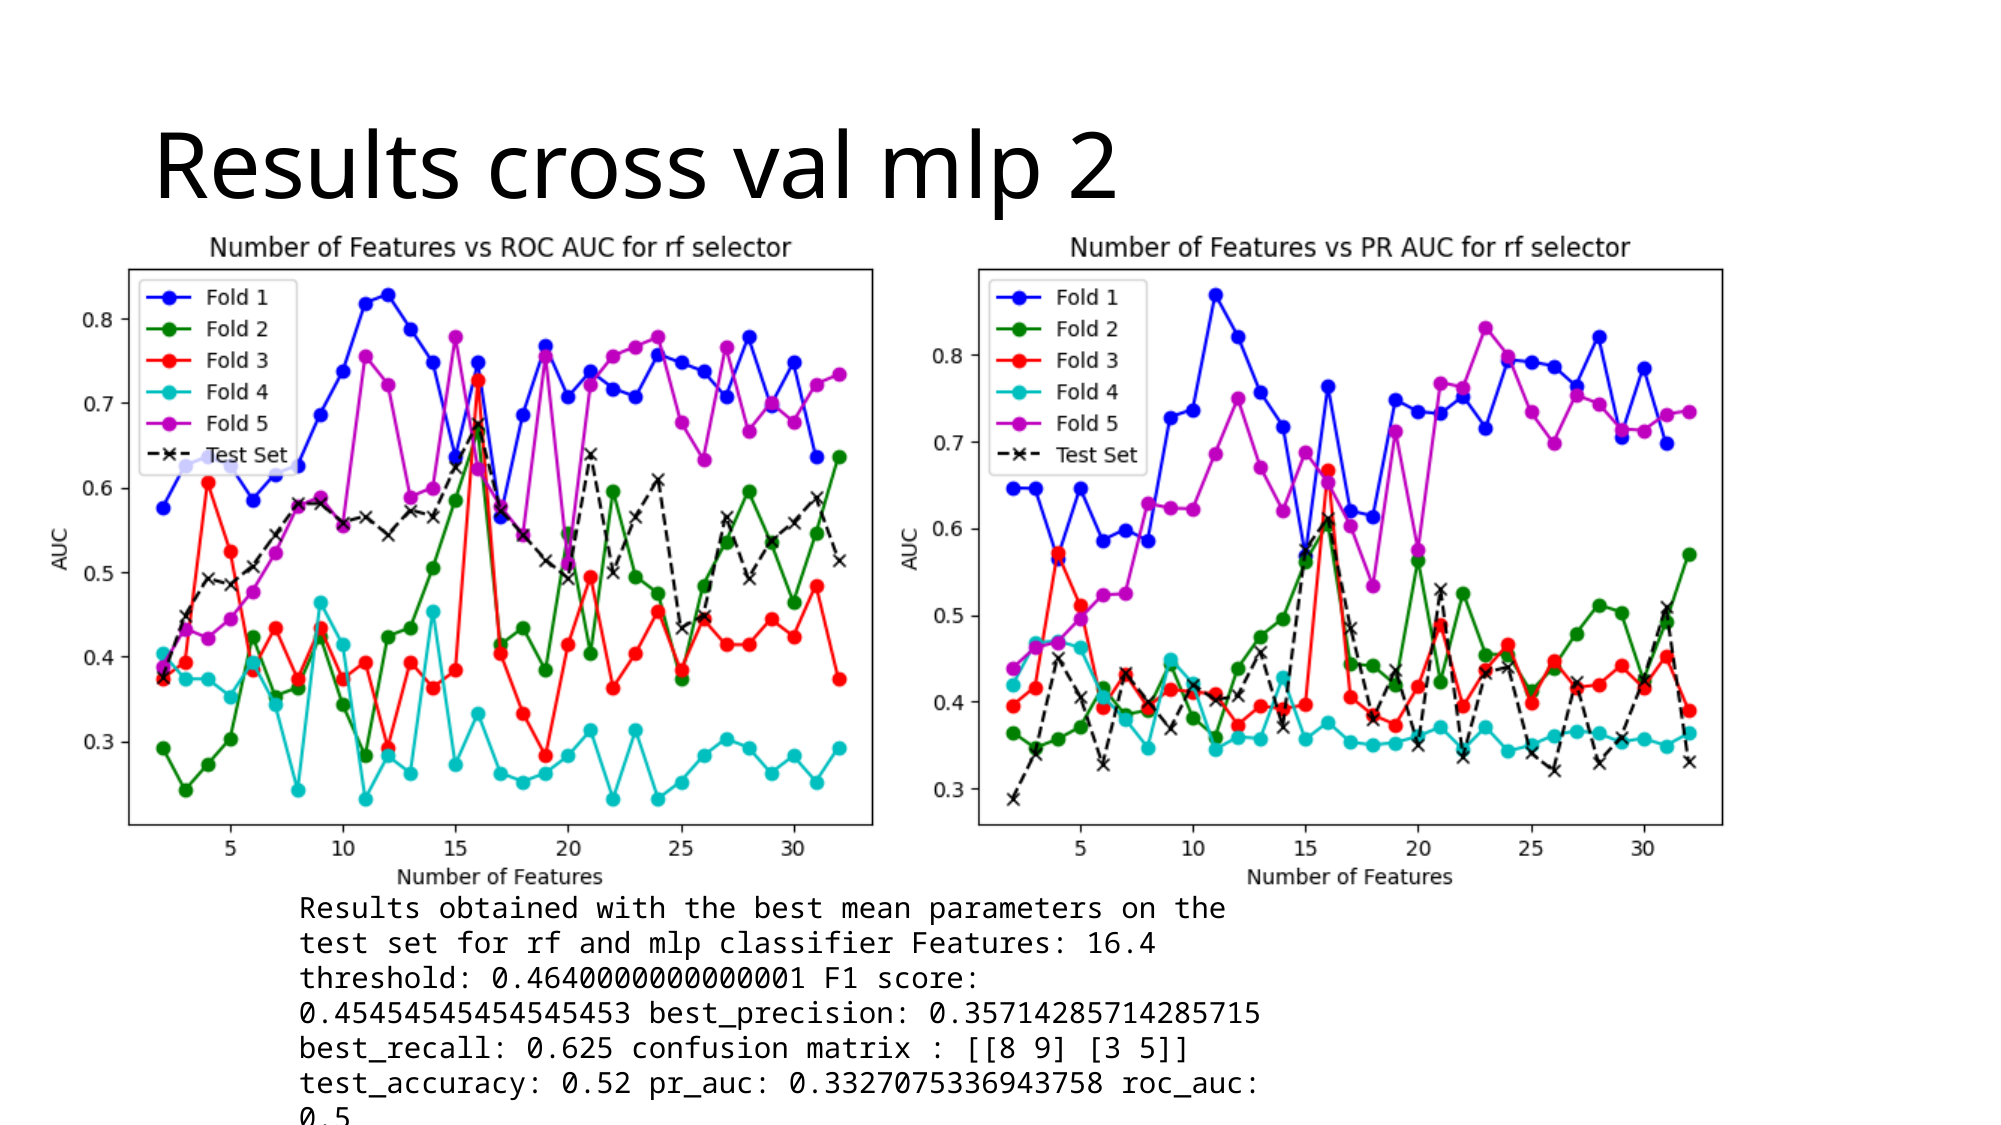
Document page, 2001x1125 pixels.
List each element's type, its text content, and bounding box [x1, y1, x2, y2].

text_box Results obtained with the best mean parameters on the test set for rf and mlp classifier Features: 16.4 threshold: 0.4640000000000001 F1 score: 0.45454545454545453 best_precision: 0.35714285714285715 best_recall: 0.625 confusion matrix : [[8 9] [3 5]] test_accuracy: 0.52 pr_auc: 0.3327075336943758 roc_auc: 0.5 [283, 904, 1284, 1125]
title Results cross val mlp 2 [137, 59, 1863, 278]
picture [36, 221, 1738, 904]
